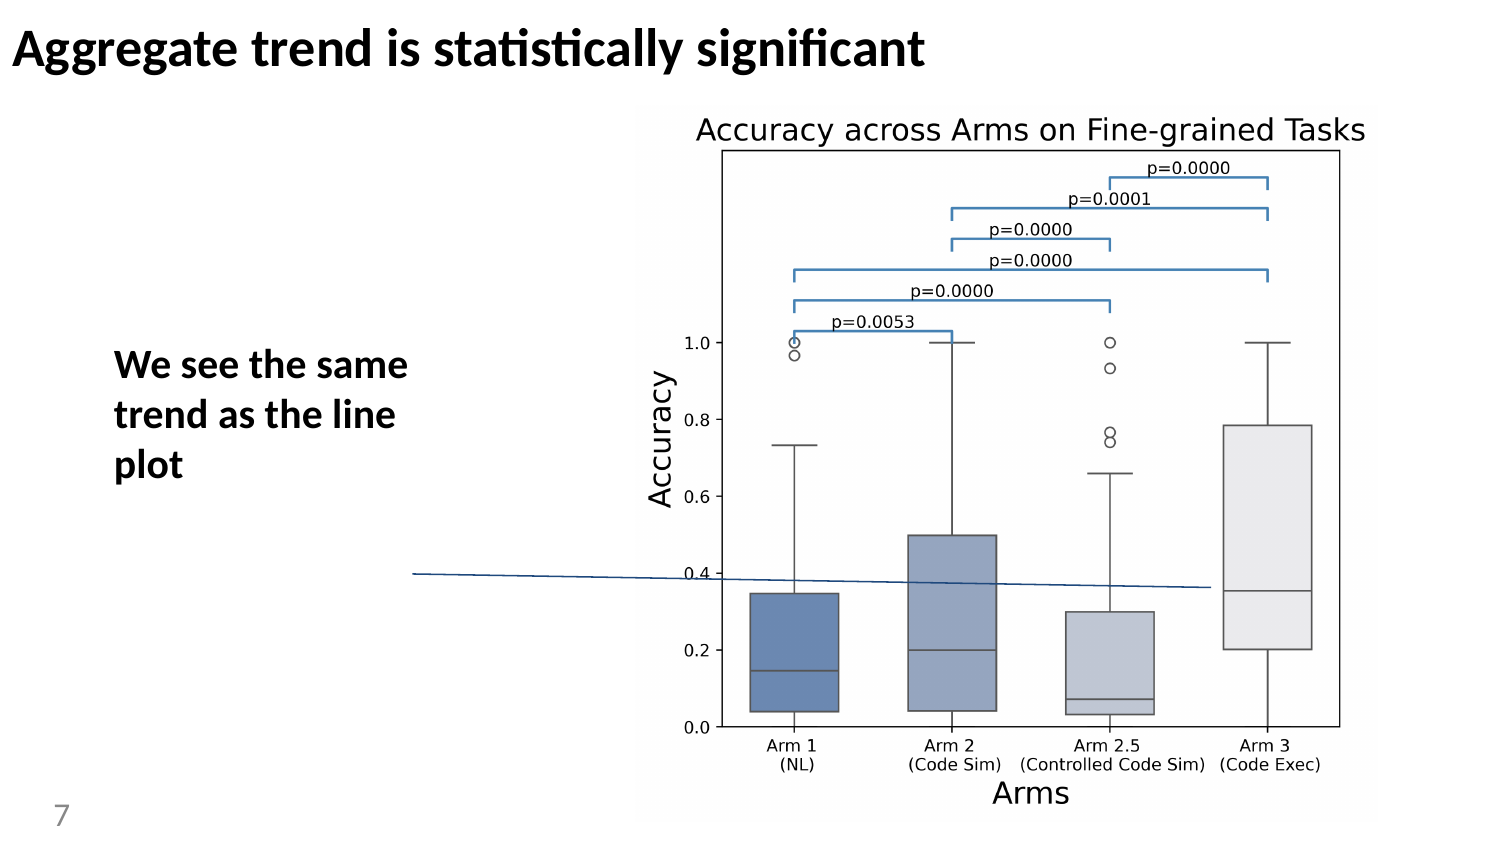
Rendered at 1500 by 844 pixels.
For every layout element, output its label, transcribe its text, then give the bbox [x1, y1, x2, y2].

picture [635, 104, 1379, 822]
title Aggregate trend is statistically significant [11, 11, 1466, 153]
list We see the same trend as the line plot [114, 336, 413, 812]
slide_number ‹#› [10, 785, 86, 844]
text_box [412, 412, 1212, 588]
